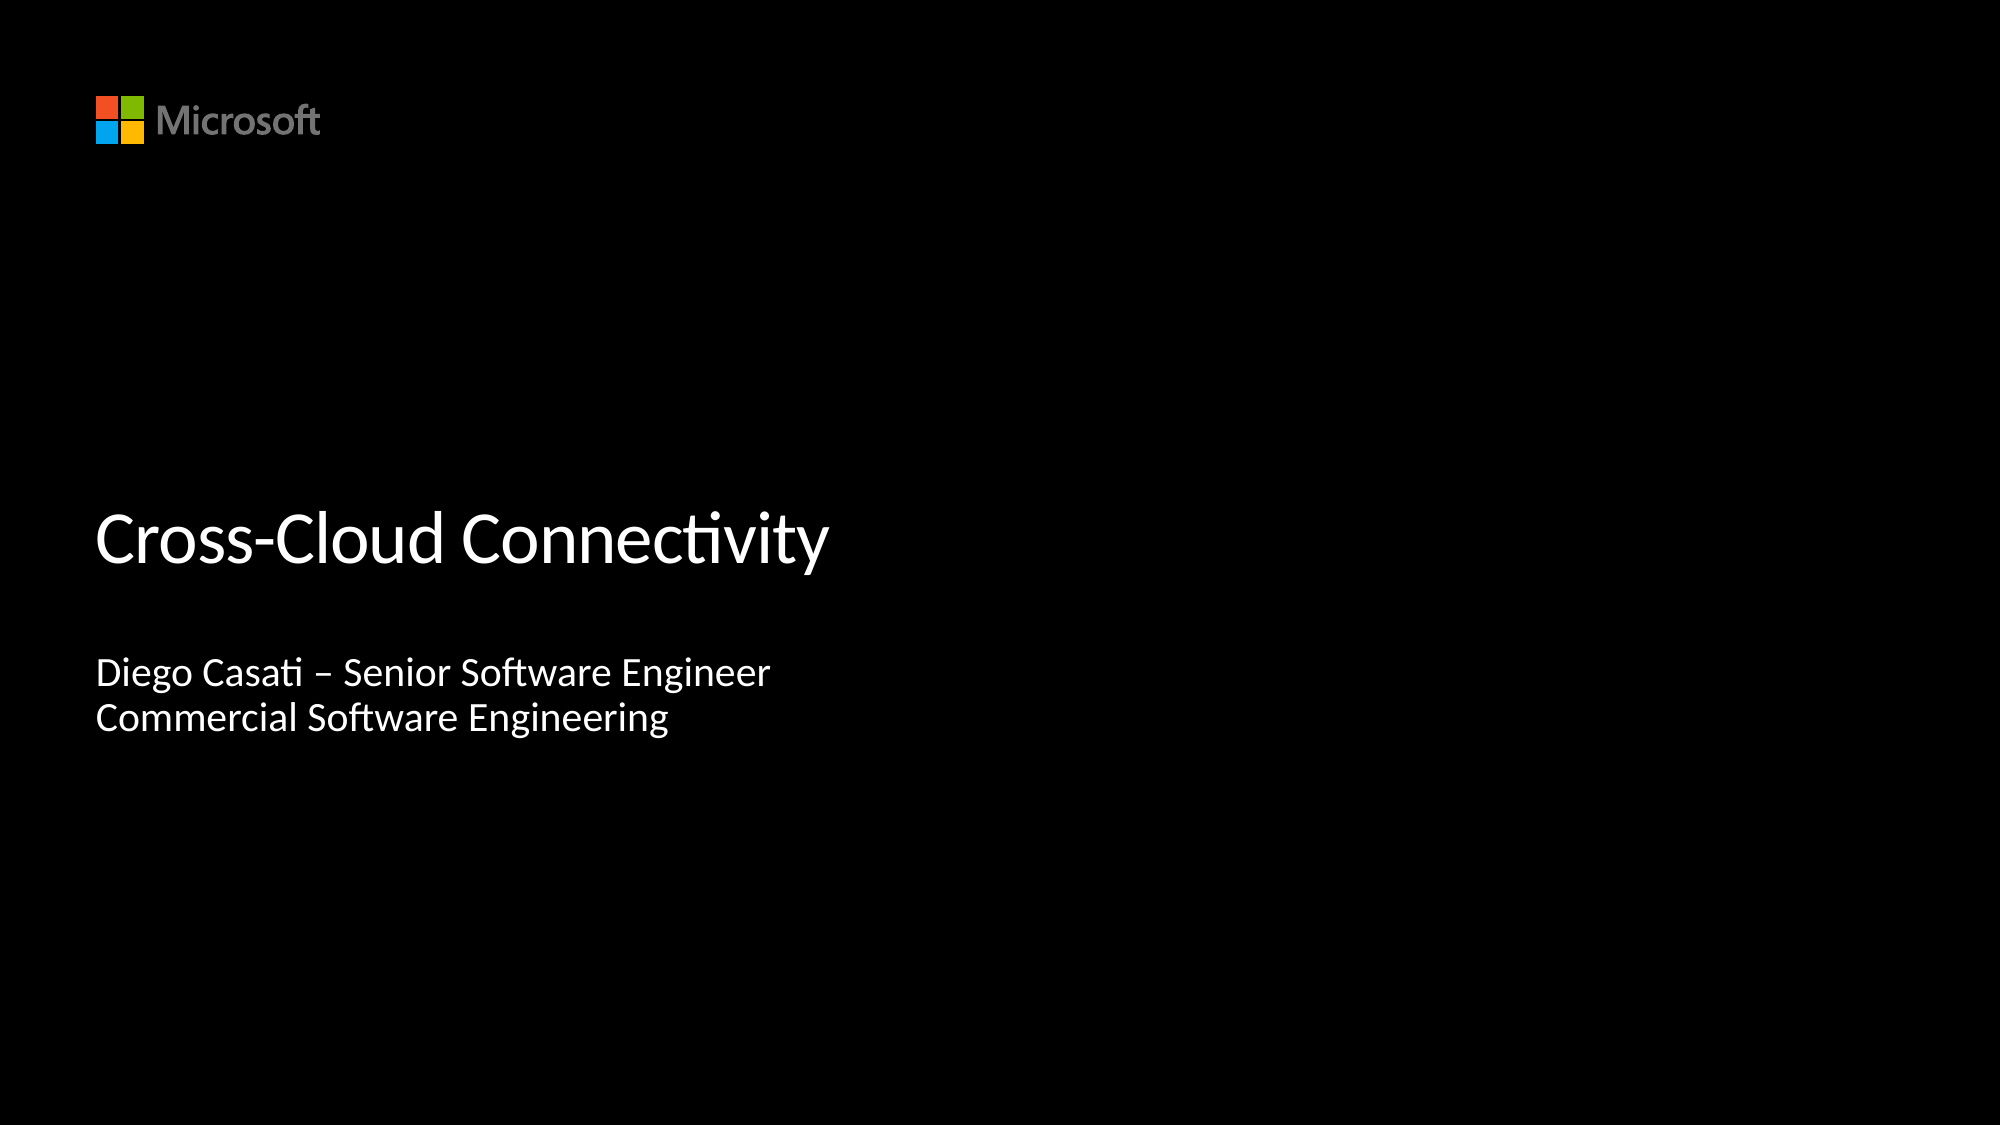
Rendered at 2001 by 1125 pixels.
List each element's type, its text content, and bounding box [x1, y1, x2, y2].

title Cross-Cloud Connectivity [95, 497, 1596, 580]
list Diego Casati – Senior Software Engineer Commercial Software Engineering [95, 650, 1596, 741]
